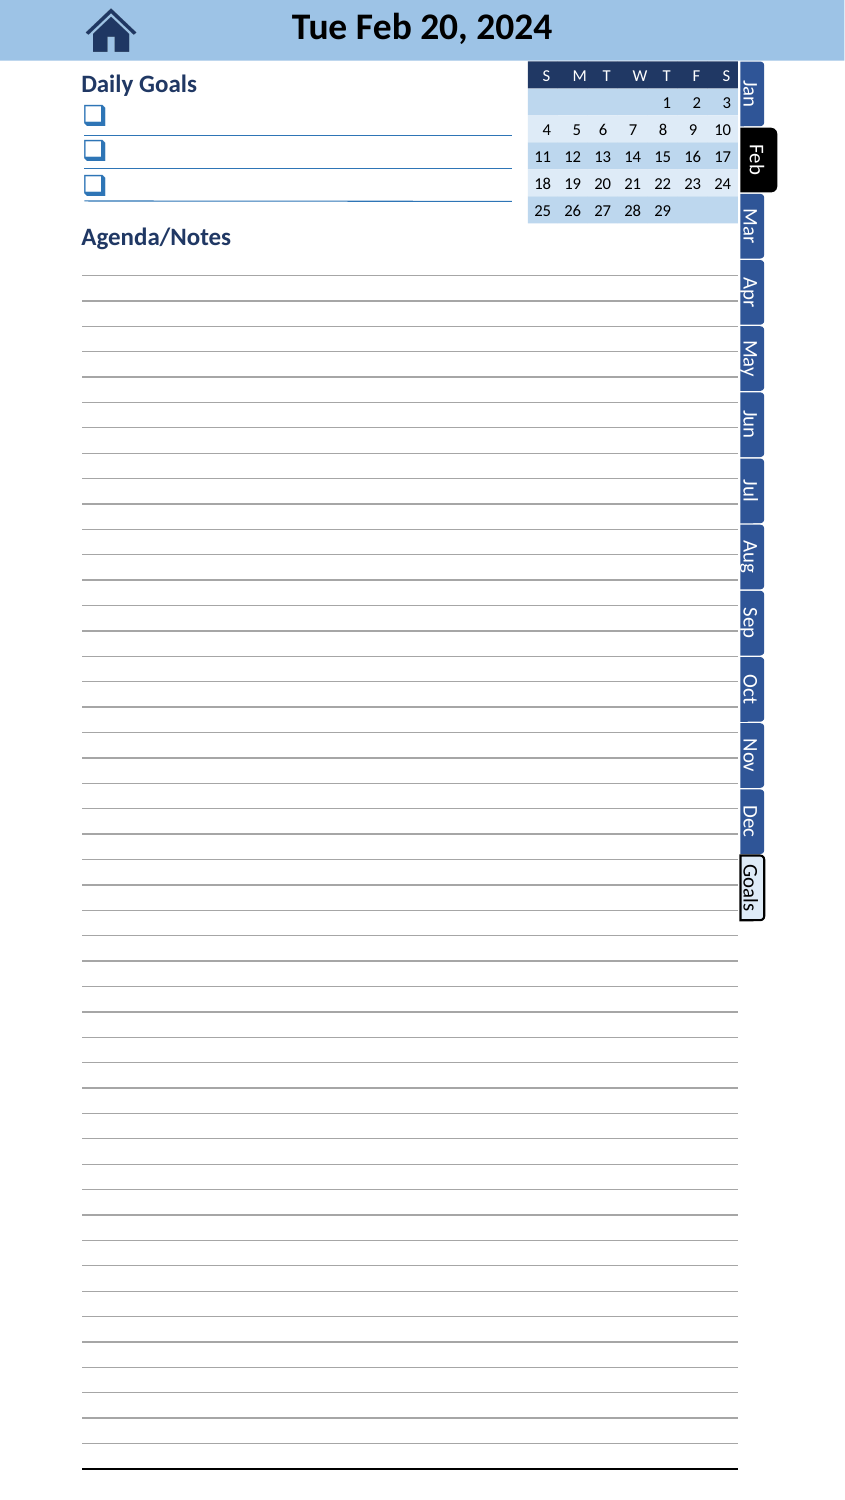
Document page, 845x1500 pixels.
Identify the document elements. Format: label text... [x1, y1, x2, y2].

list Tue Feb 20, 2024 [190, 0, 655, 61]
picture [82, 1, 140, 59]
